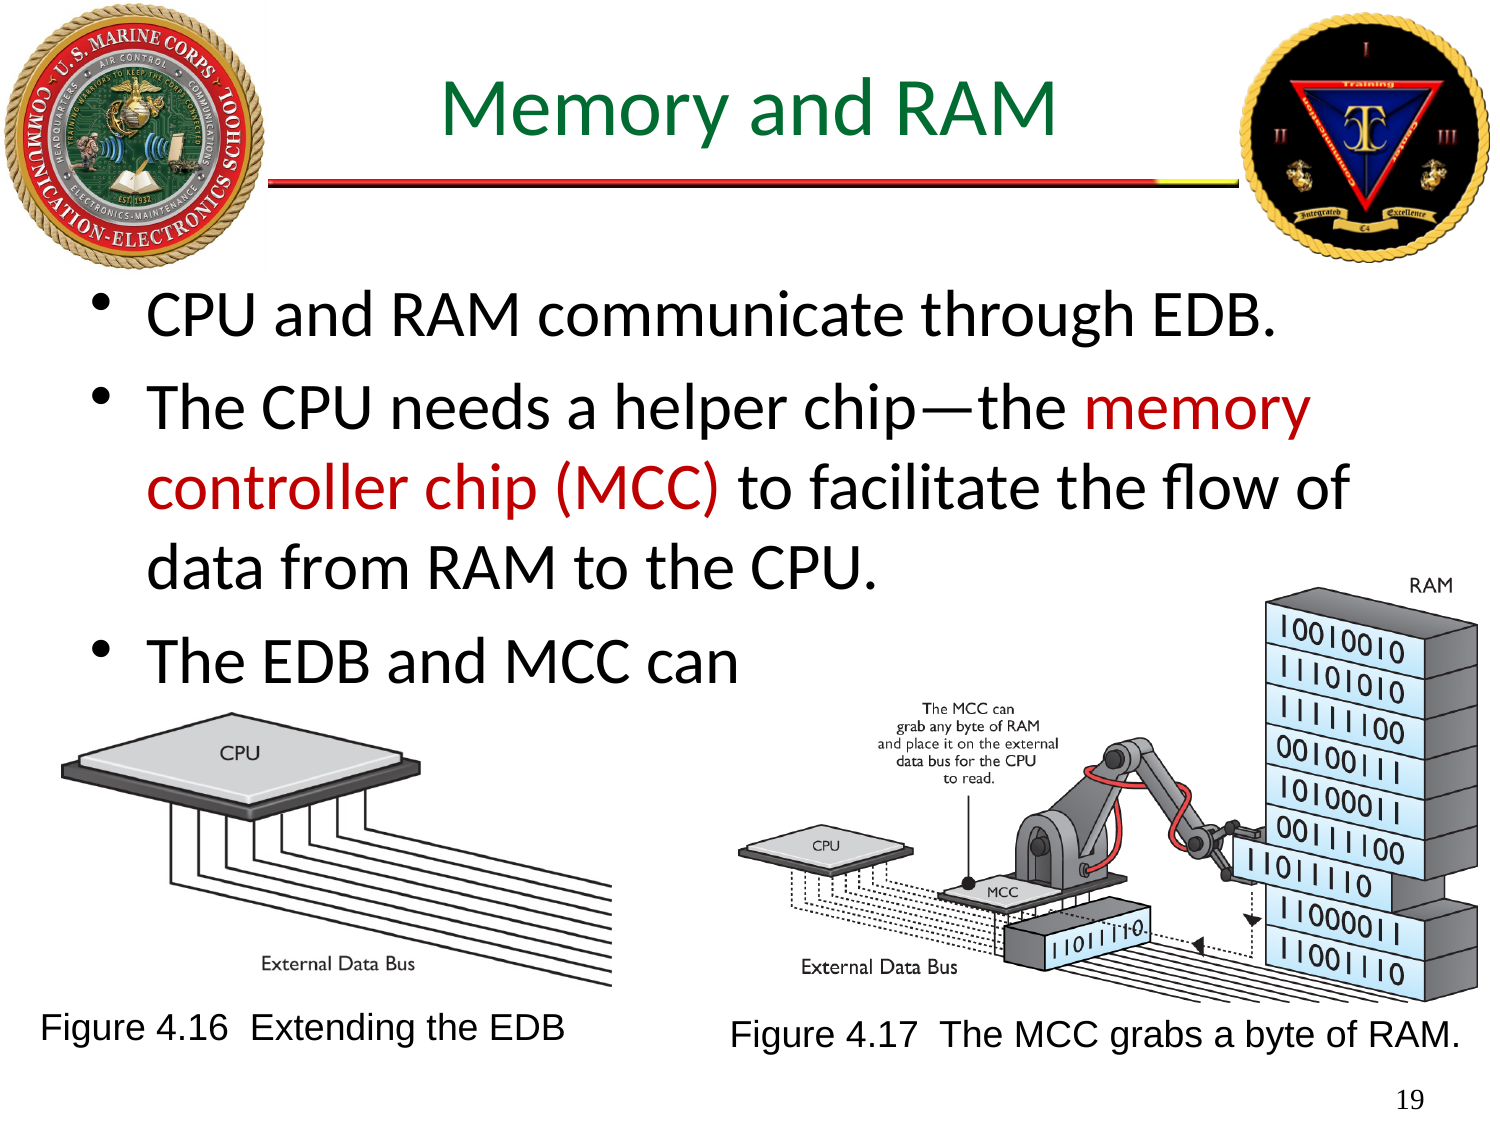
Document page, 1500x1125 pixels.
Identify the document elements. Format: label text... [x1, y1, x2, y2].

title Memory and RAM [75, 45, 1425, 233]
text_box Figure 4.16 Extending the EDB [24, 999, 650, 1057]
list CPU and RAM communicate through EDB. The CPU needs a helper chip—the memory controller chip (MCC) to facilitate the flow of data from RAM to the CPU. The EDB and MCC can [75, 262, 1425, 1005]
picture [61, 711, 612, 987]
text_box Figure 4.17 The MCC grabs a byte of RAM. [714, 1006, 1500, 1063]
picture [0, 0, 268, 274]
picture [737, 574, 1478, 1003]
picture [1239, 12, 1490, 263]
